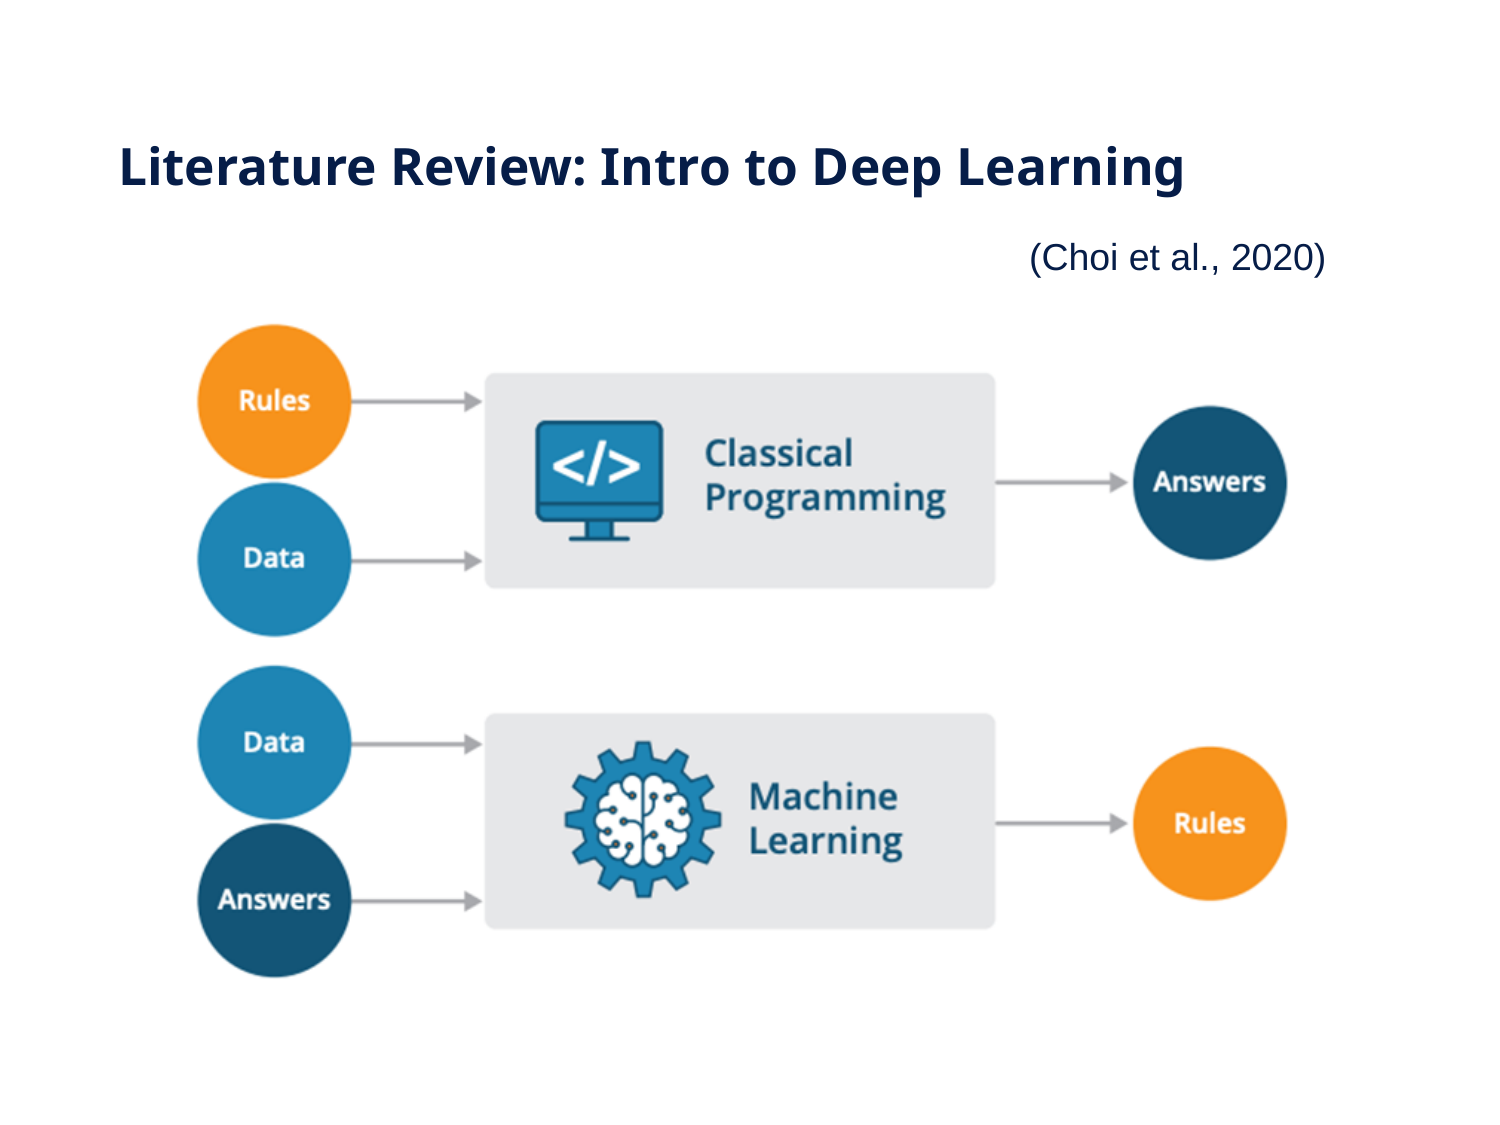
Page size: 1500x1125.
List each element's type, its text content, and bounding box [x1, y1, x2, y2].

text_box (Choi et al., 2020) [1014, 226, 1342, 286]
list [157, 299, 1343, 1014]
title Literature Review: Intro to Deep Learning [103, 59, 1397, 278]
